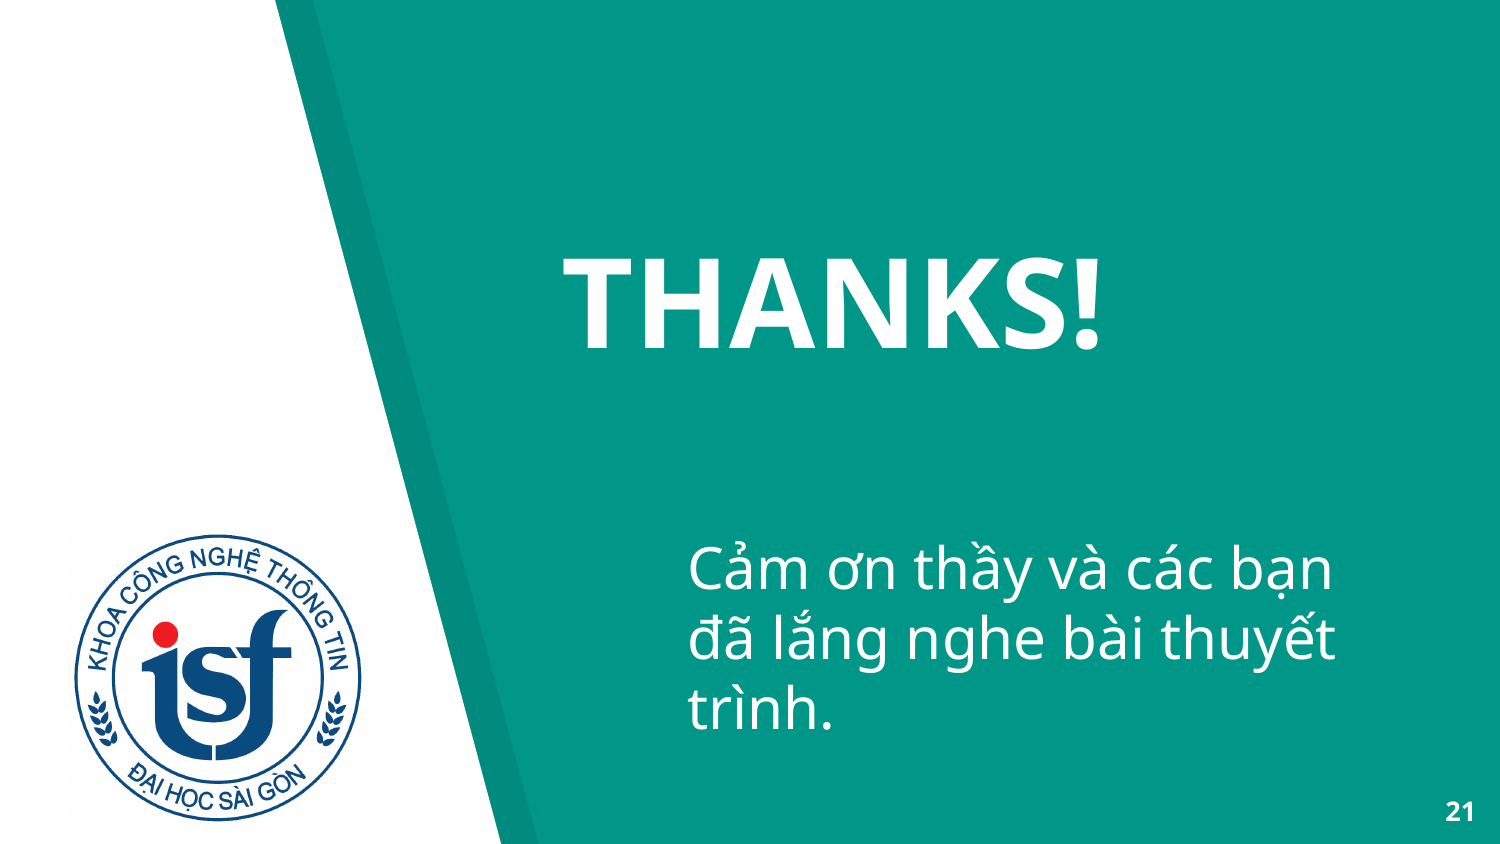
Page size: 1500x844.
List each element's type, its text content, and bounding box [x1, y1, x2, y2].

picture [66, 527, 369, 829]
text_box THANKS! [546, 198, 1290, 389]
slide_number 21 [1401, 779, 1492, 844]
text_box Cảm ơn thầy và các bạn đã lắng nghe bài thuyết trình. [672, 516, 1416, 645]
